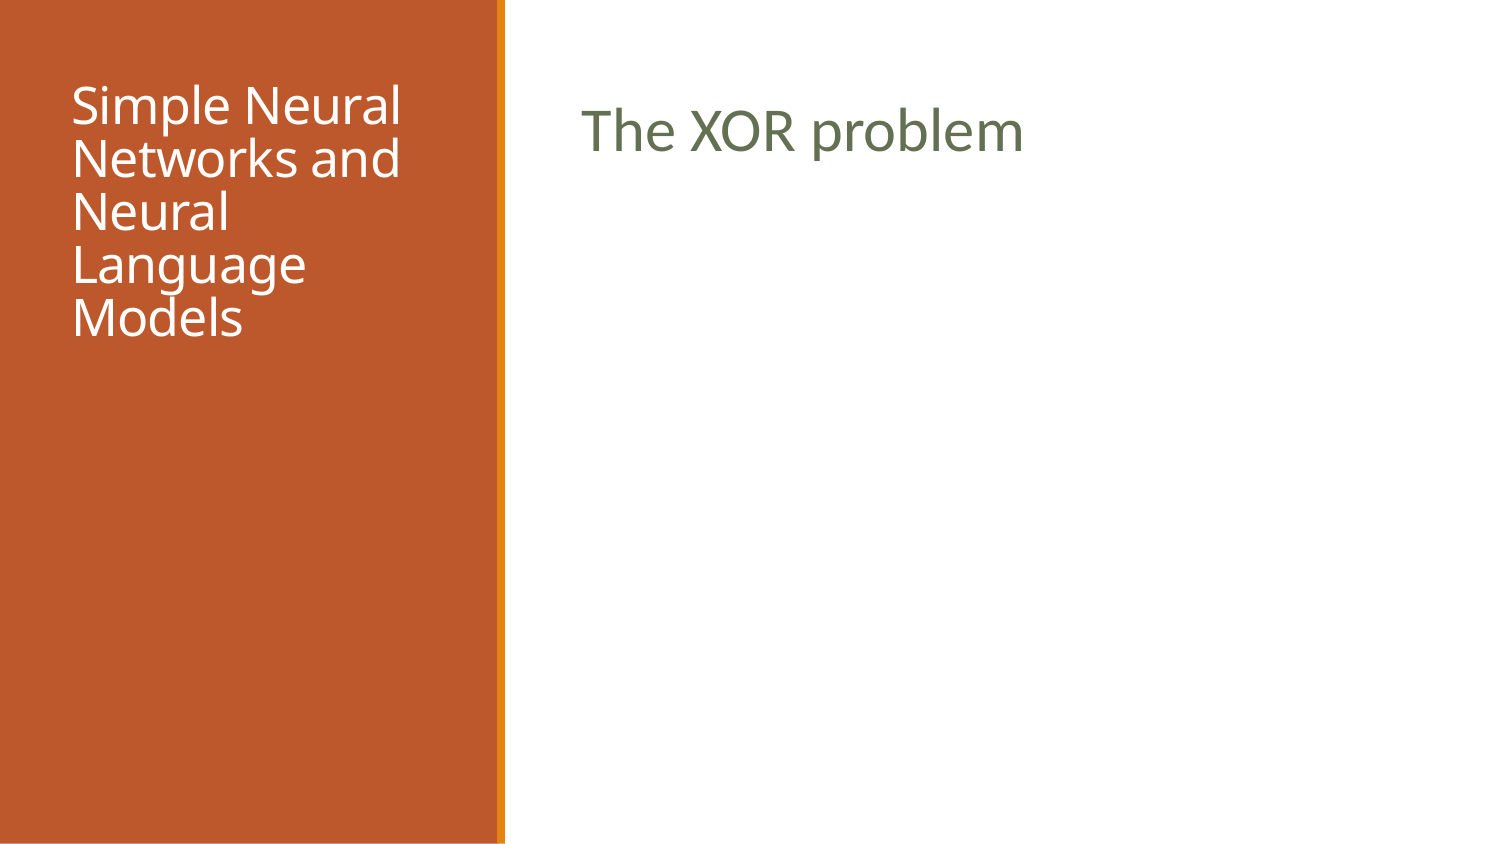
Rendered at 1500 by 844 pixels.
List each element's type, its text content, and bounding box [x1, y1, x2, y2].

list The XOR problem [567, 90, 1390, 737]
title Simple Neural Networks and Neural Language Models [56, 73, 451, 355]
